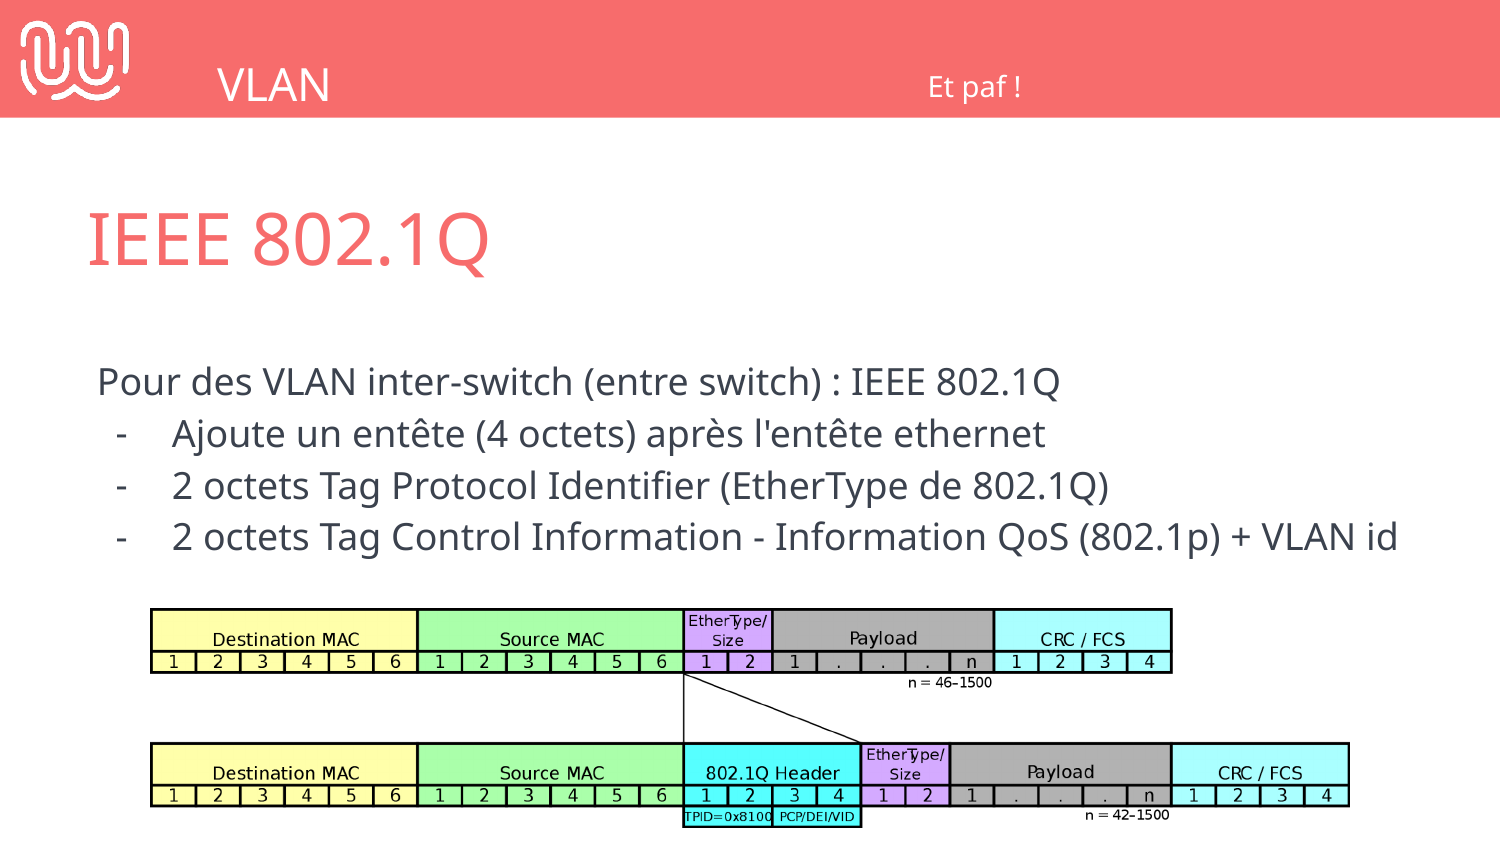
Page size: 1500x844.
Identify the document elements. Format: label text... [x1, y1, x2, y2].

text_box Pour des VLAN inter-switch (entre switch) : IEEE 802.1Q Ajoute un entête (4 octets) après l'entête ethernet 2 octets Tag Protocol Identifier (EtherType de 802.1Q) 2 octets Tag Control Information - Information QoS (802.1p) + VLAN id [96, 316, 1451, 594]
picture [149, 608, 1351, 828]
picture [20, 20, 134, 101]
text_box IEEE 802.1Q [87, 193, 1478, 281]
text_box VLAN [217, 24, 921, 143]
text_box Et paf ! [927, 56, 1500, 116]
